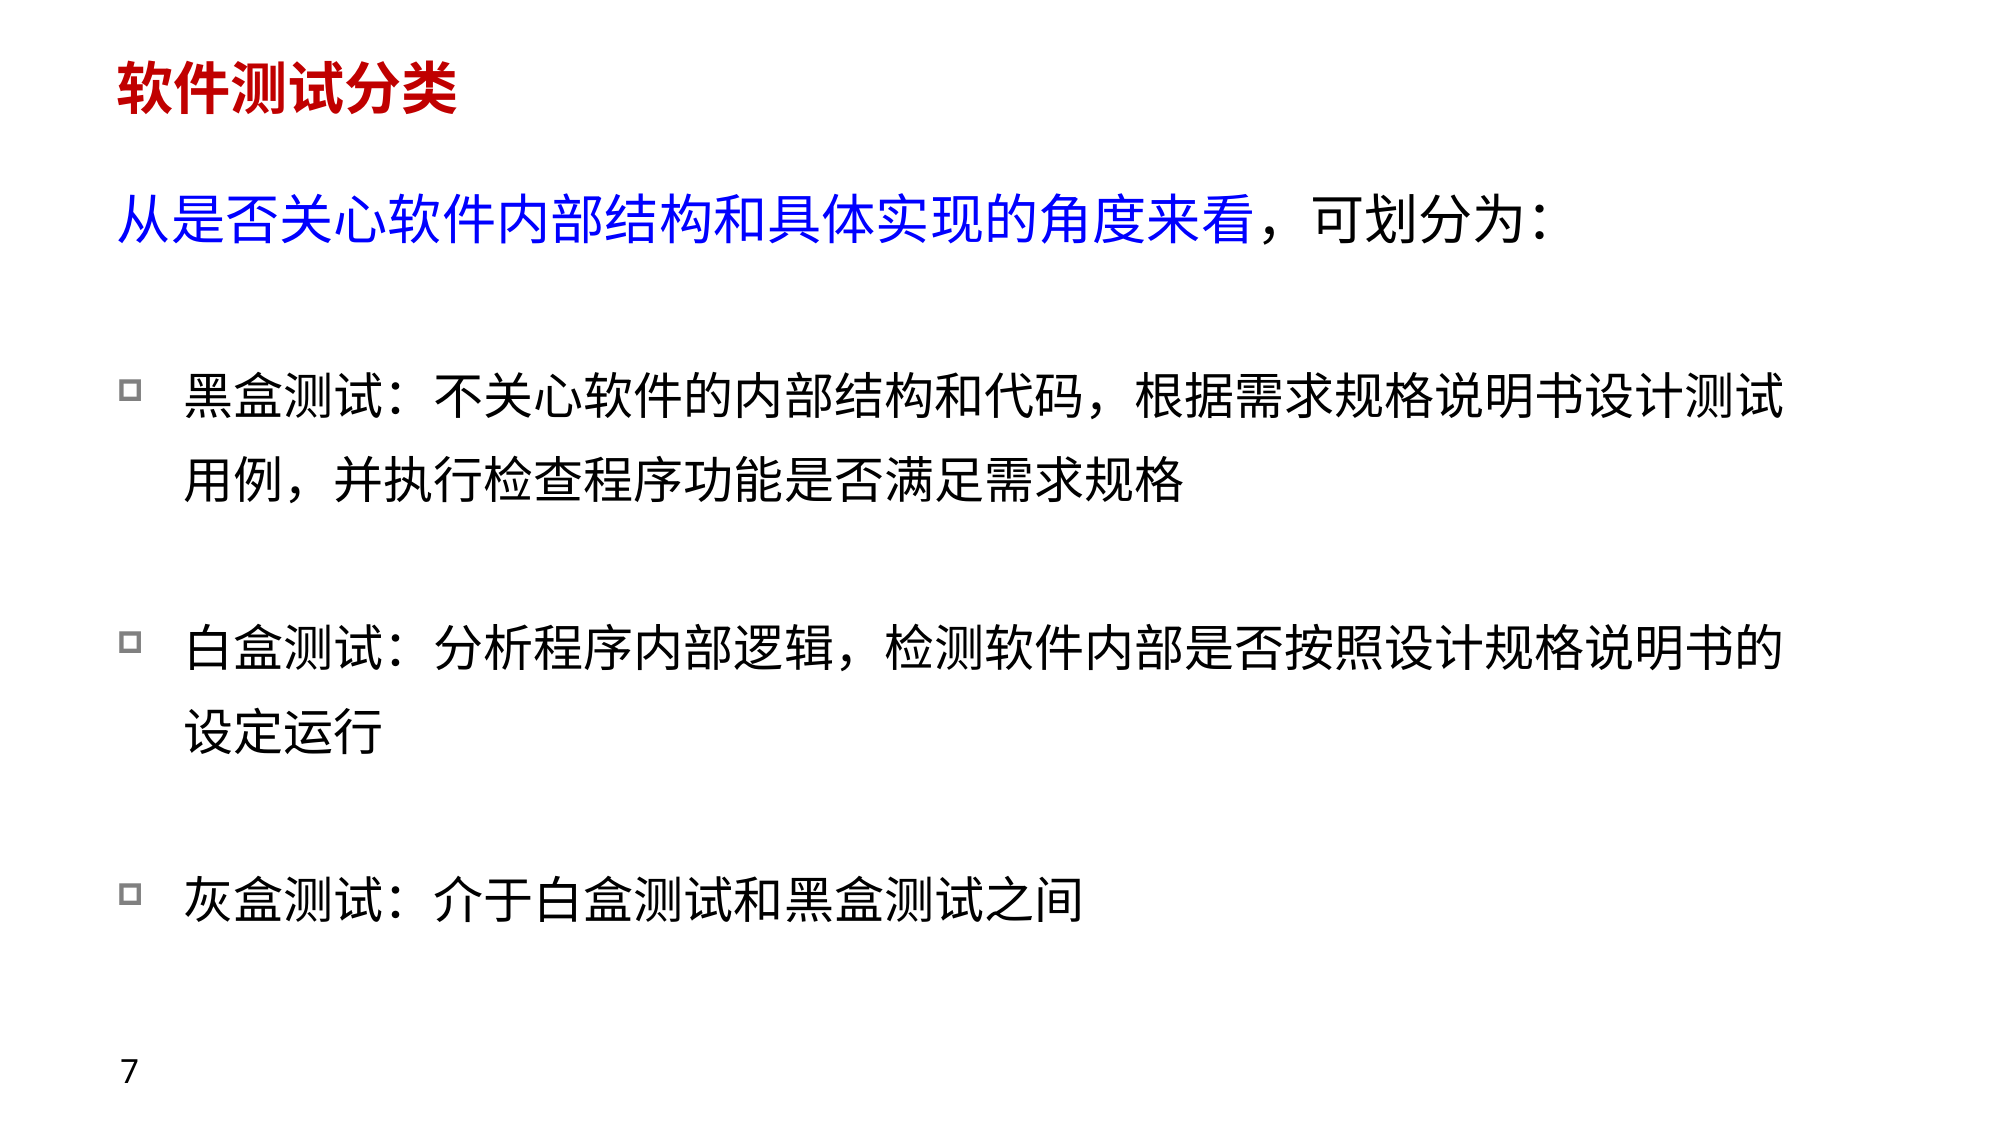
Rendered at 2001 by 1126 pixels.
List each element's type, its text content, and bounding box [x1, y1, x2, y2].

slide_number 7 [100, 1042, 567, 1103]
list 从是否关心软件内部结构和具体实现的角度来看，可划分为： 黑盒测试：不关心软件的内部结构和代码，根据需求规格说明书设计测试用例，并执行检查程序功能是否满足需求规格 白盒测试：分析程序内部逻辑，检测软件内部是否按照设计规格说明书的设定运行 灰盒测试：介于白盒测试和黑盒测试之间 [96, 148, 1839, 1036]
title 软件测试分类 [96, 42, 1916, 132]
